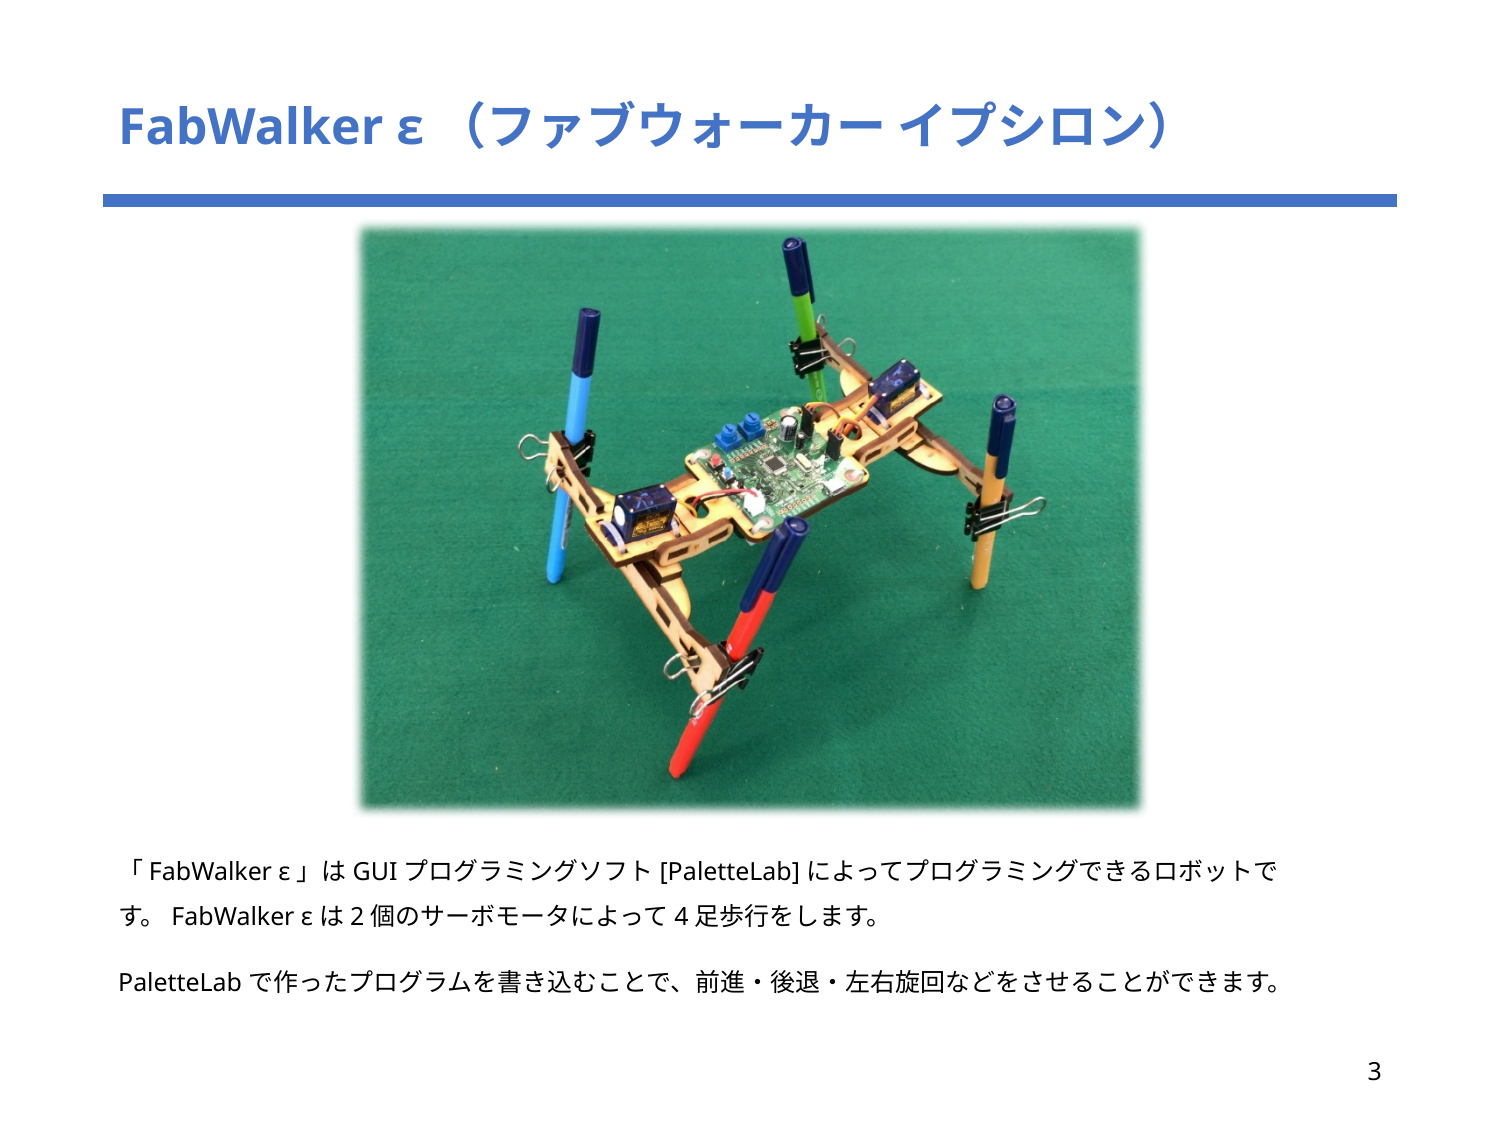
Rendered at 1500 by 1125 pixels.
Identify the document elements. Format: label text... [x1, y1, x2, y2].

title FabWalker ε（ファブウォーカー イプシロン） [103, 70, 1397, 187]
list 「FabWalker ε」はGUIプログラミングソフト[PaletteLab]によってプログラミングできるロボットです。FabWalker εは2個のサーボモータによって4足歩行をします。 PaletteLabで作ったプログラムを書き込むことで、前進・後退・左右旋回などをさせることができます。 [103, 833, 1397, 1014]
slide_number 3 [1059, 1042, 1397, 1103]
picture [351, 218, 1149, 819]
